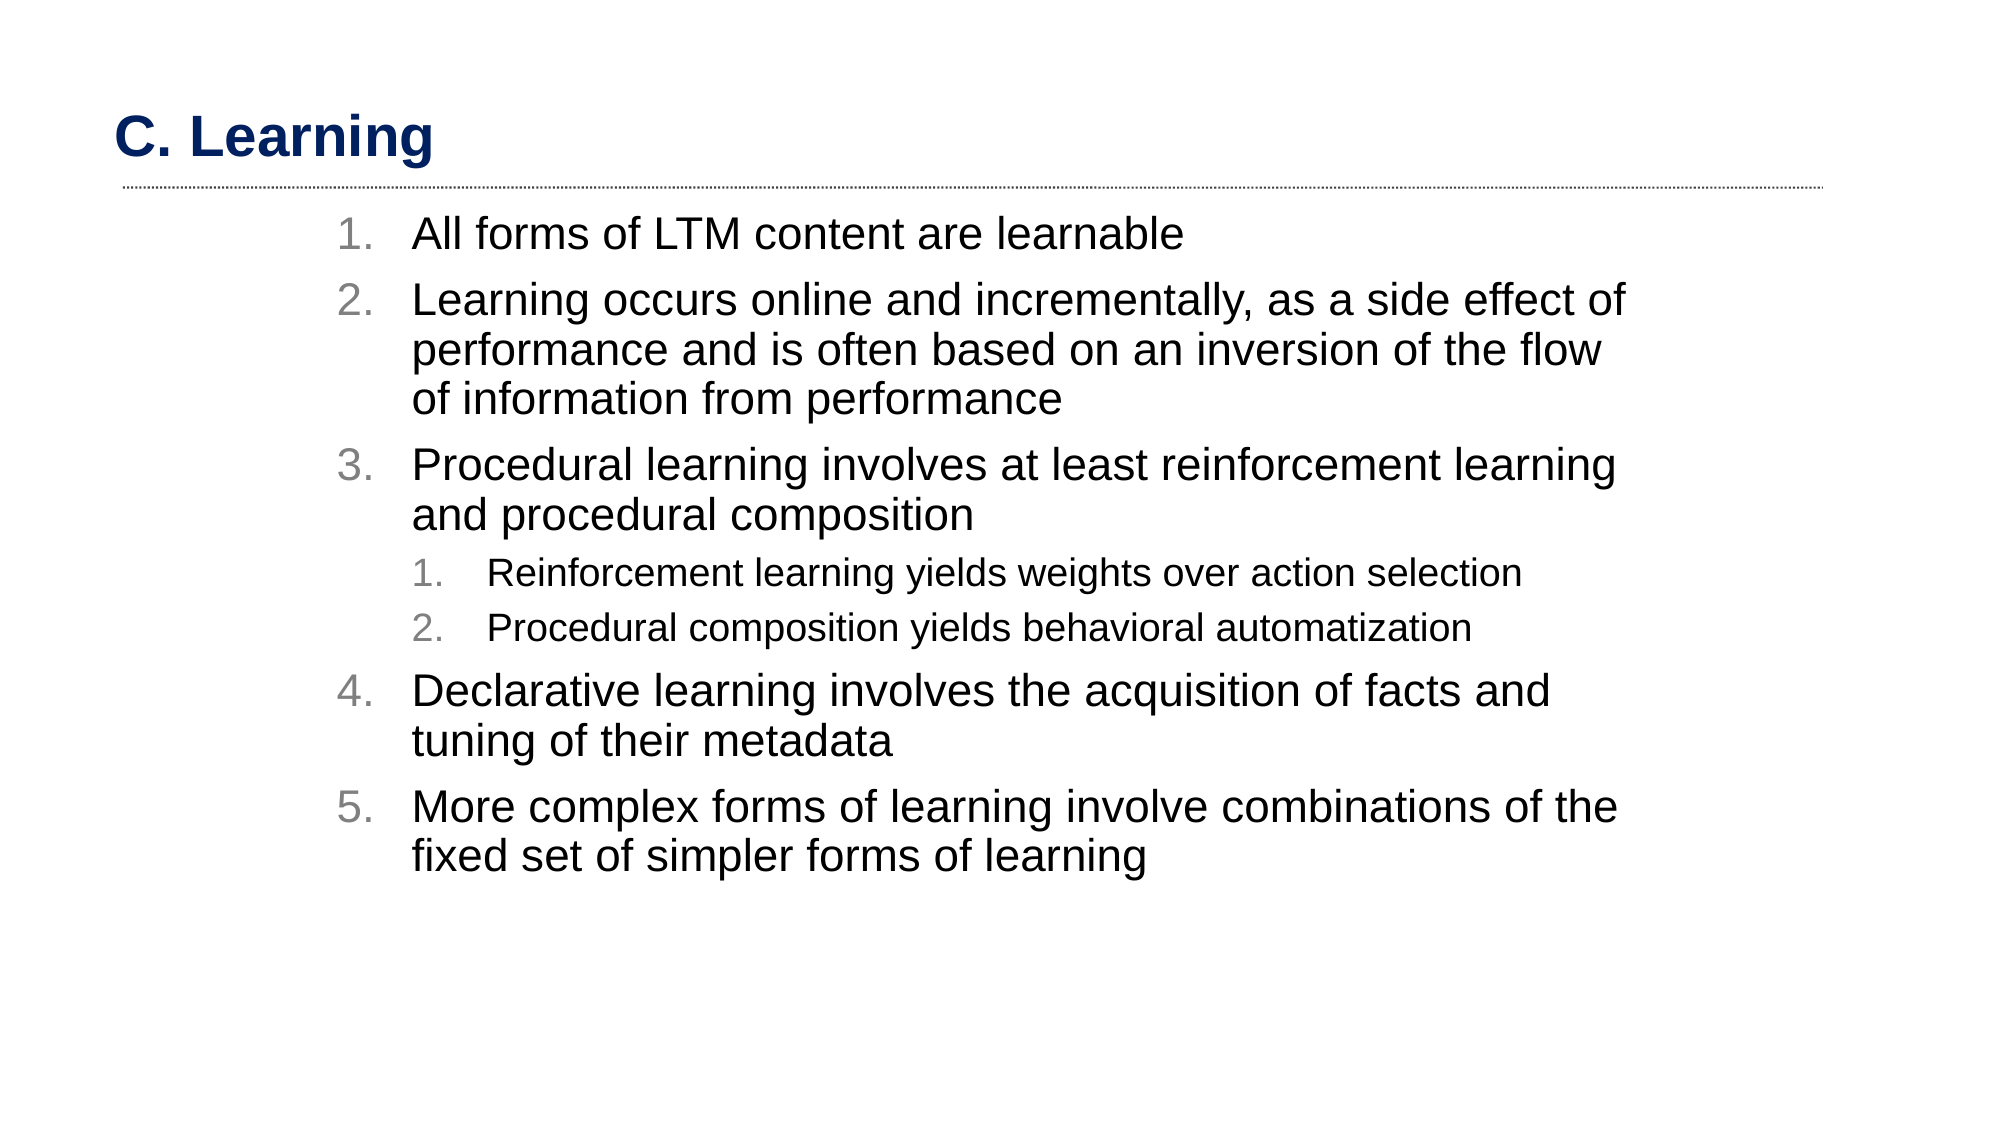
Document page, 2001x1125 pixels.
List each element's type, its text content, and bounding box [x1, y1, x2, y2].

title C. Learning [99, 66, 1900, 210]
list All forms of LTM content are learnable Learning occurs online and incrementally, as a side effect of performance and is often based on an inversion of the flow of information from performance Procedural learning involves at least reinforcement learning and procedural composition Reinforcement learning yields weights over action selection Procedural composition yields behavioral automatization Declarative learning involves the acquisition of facts and tuning of their metadata More complex forms of learning involve combinations of the fixed set of simpler forms of learning [321, 210, 1656, 948]
